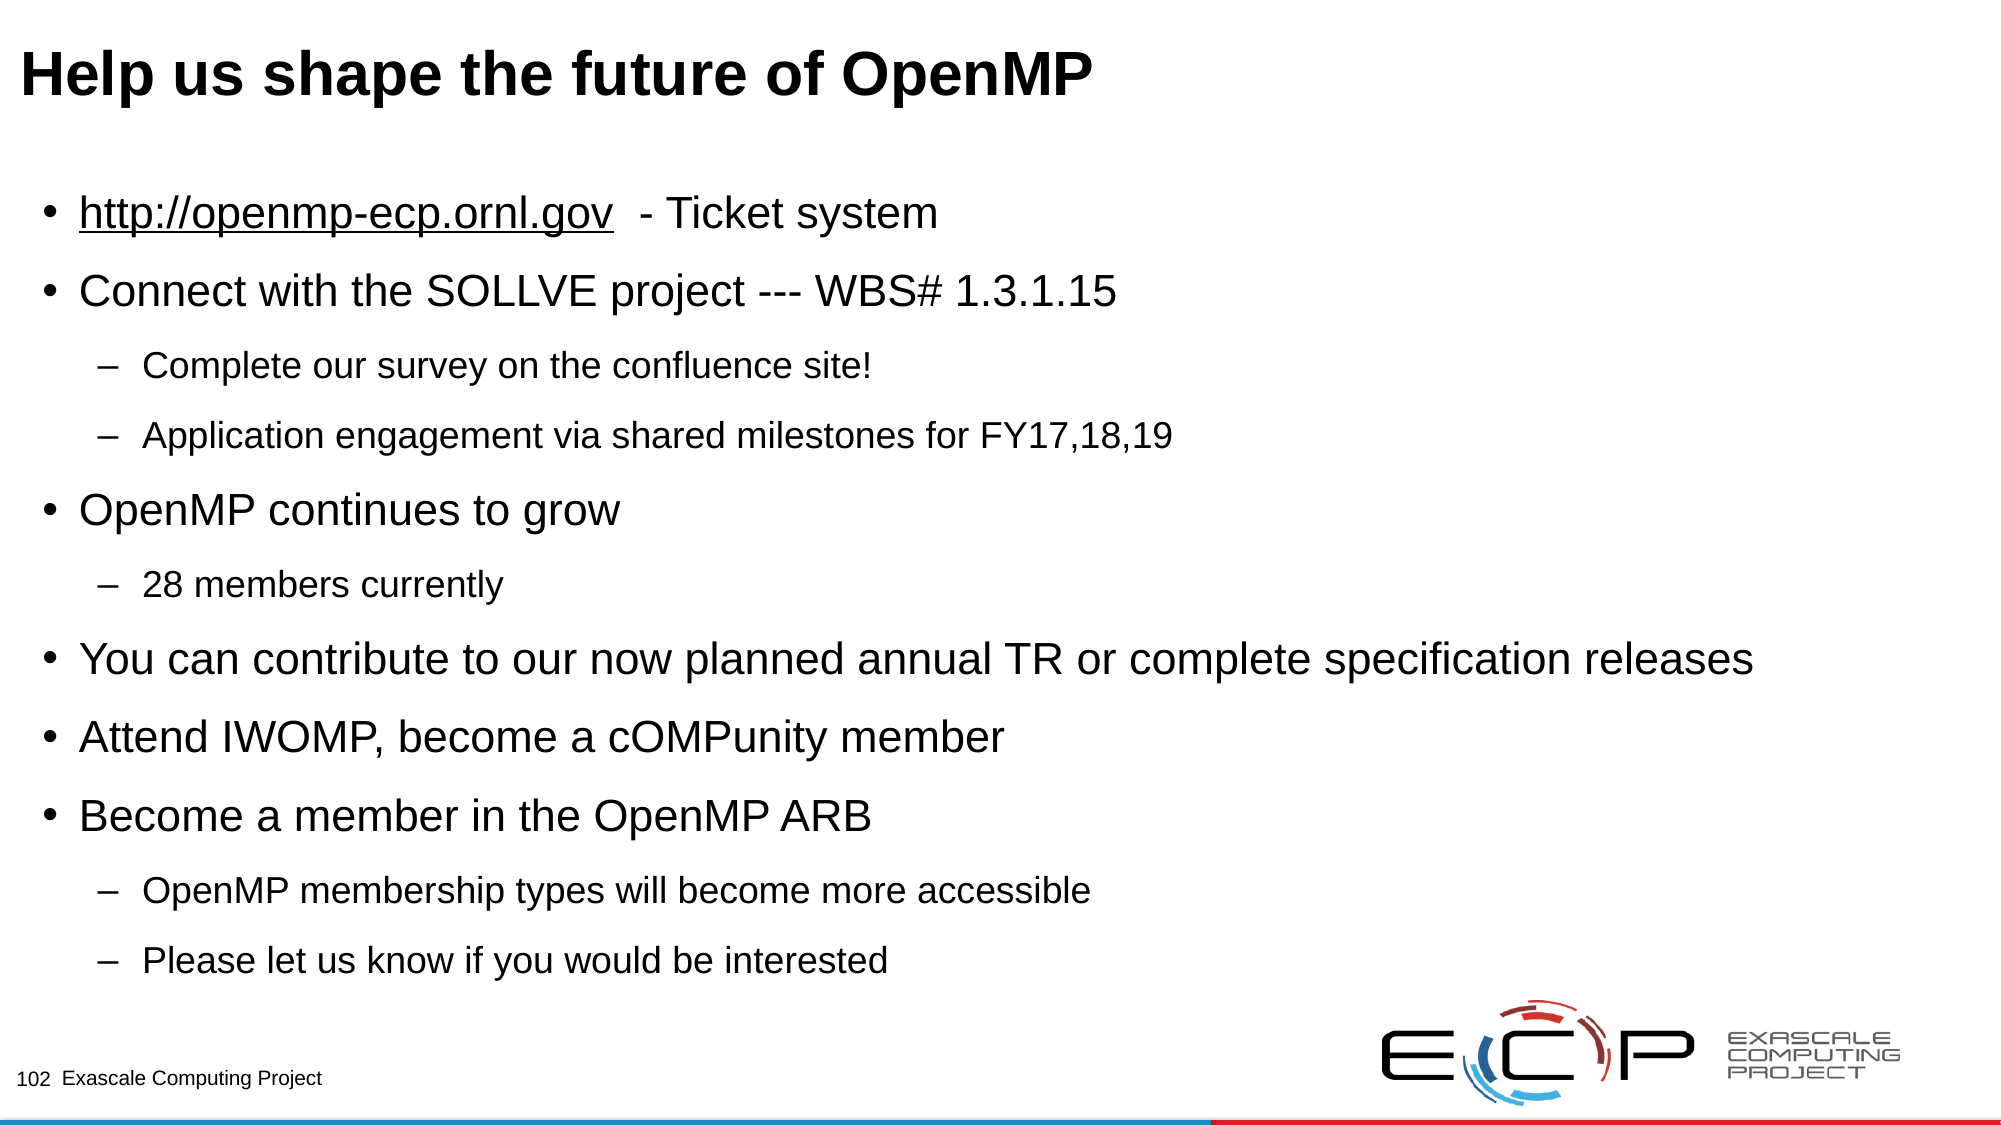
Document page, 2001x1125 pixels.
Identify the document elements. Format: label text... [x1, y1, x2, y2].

list http://openmp-ecp.ornl.gov - Ticket system Connect with the SOLLVE project --- WBS# 1.3.1.15 Complete our survey on the confluence site! Application engagement via shared milestones for FY17,18,19 OpenMP continues to grow 28 members currently You can contribute to our now planned annual TR or complete specification releases Attend IWOMP, become a cOMPunity member Become a member in the OpenMP ARB OpenMP membership types will become more accessible Please let us know if you would be interested [27, 97, 1828, 991]
title Help us shape the future of OpenMP [0, 0, 1801, 116]
picture [1382, 1000, 1900, 1106]
